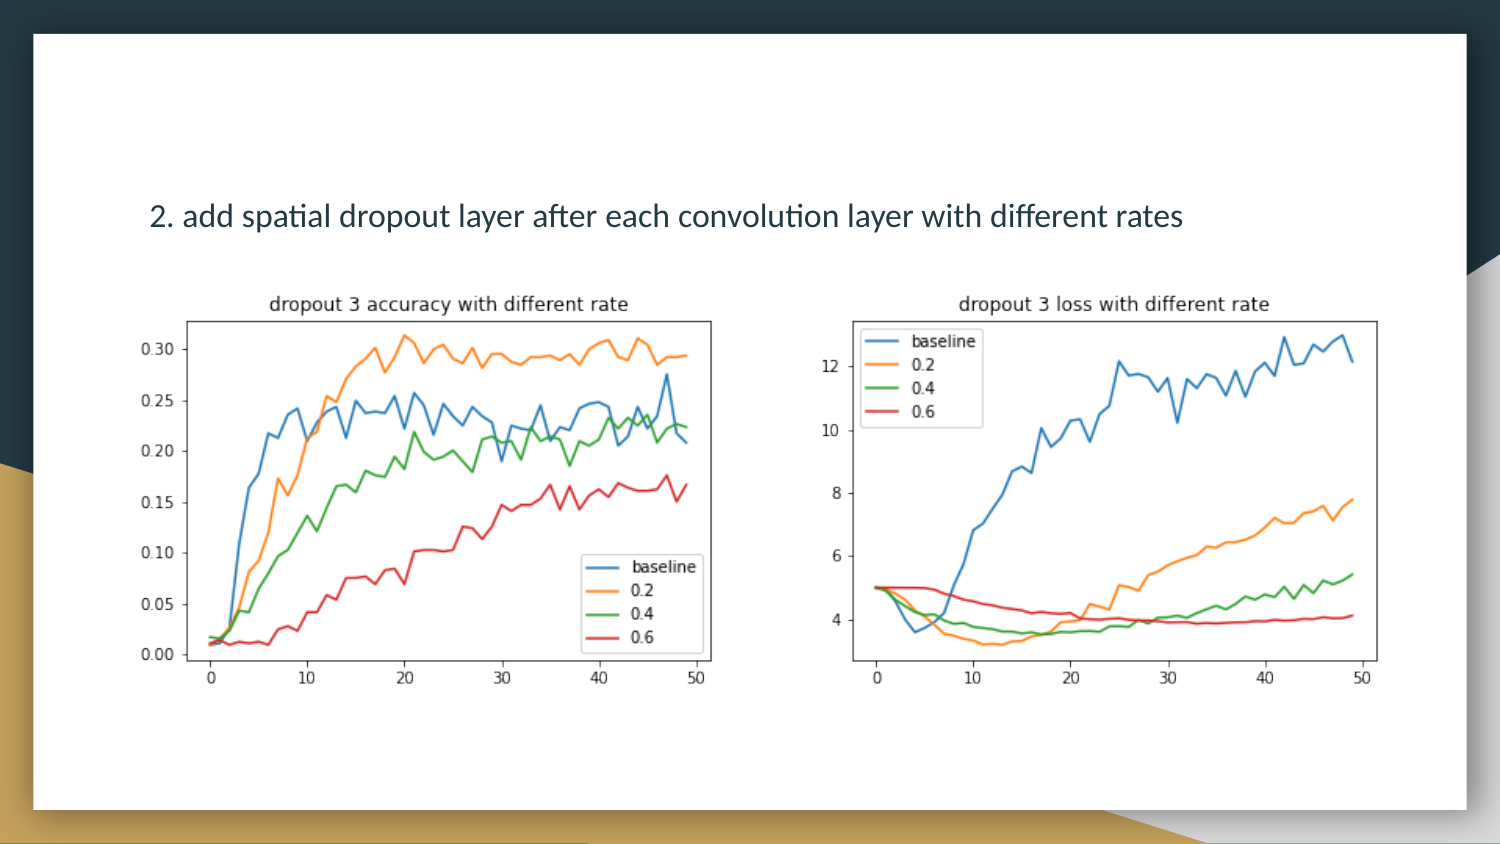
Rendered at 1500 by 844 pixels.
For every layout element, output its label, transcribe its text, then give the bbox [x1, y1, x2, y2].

title 2. add spatial dropout layer after each convolution layer with different rates [134, 138, 1399, 264]
picture [101, 266, 1444, 717]
